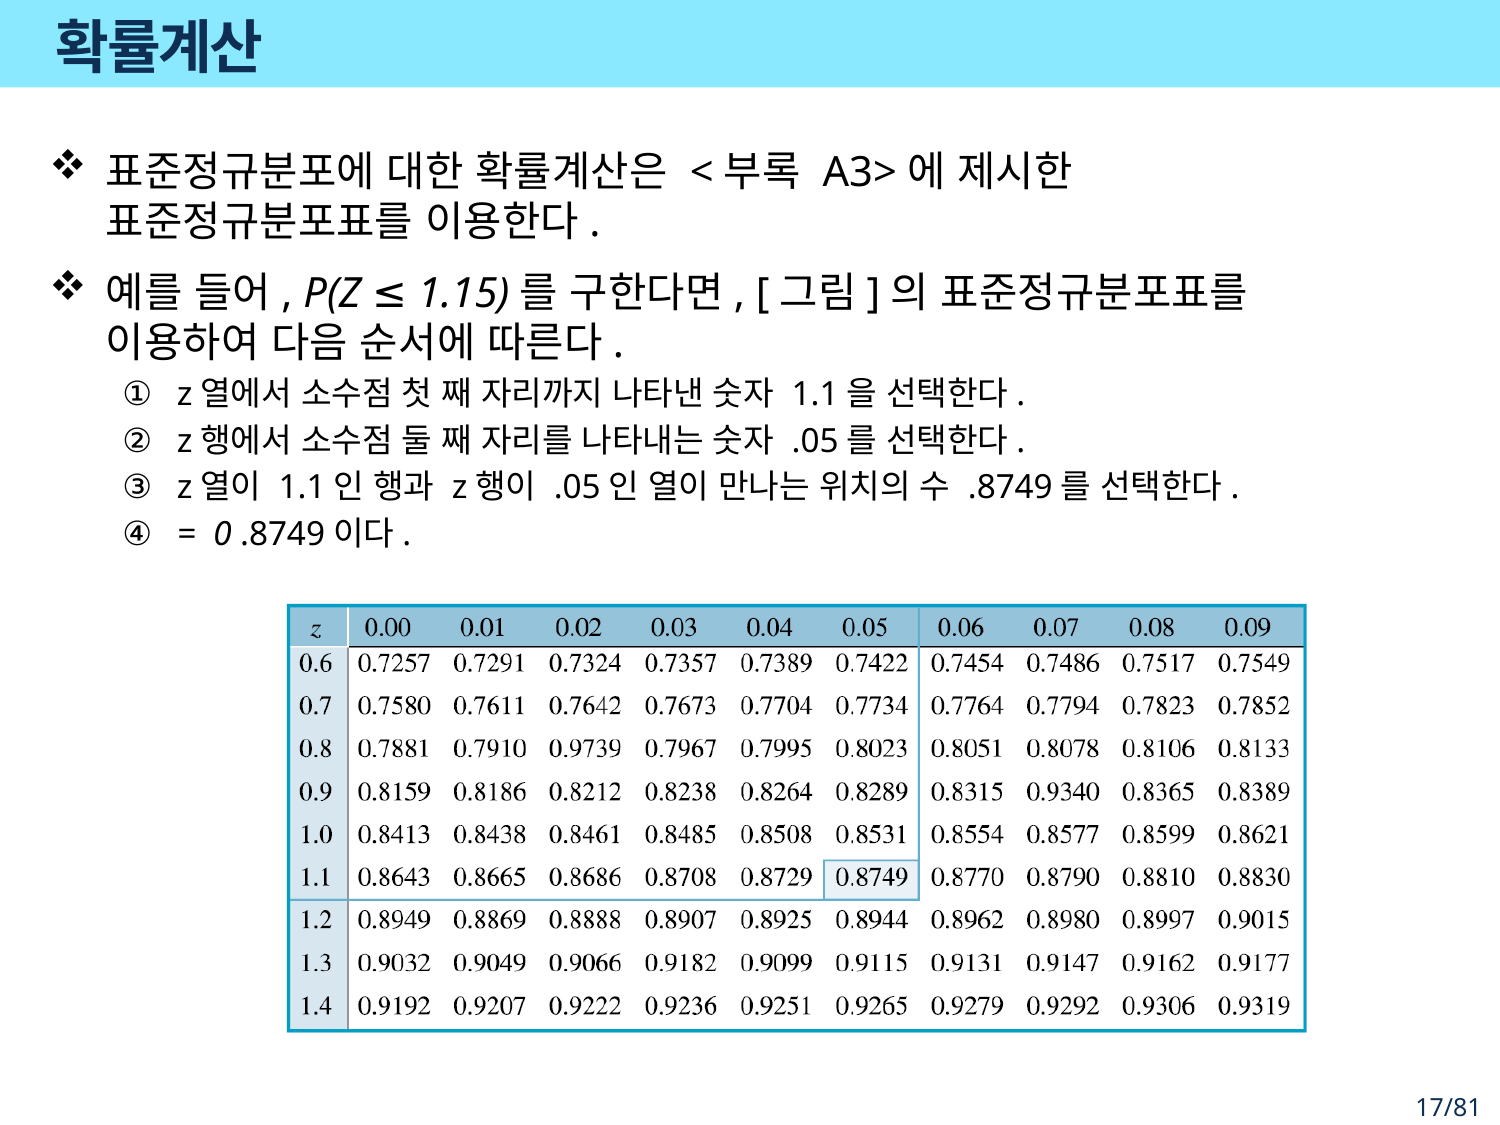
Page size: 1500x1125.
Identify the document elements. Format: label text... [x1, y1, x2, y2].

picture [277, 585, 1320, 1049]
title 확률계산 [40, 5, 1288, 84]
